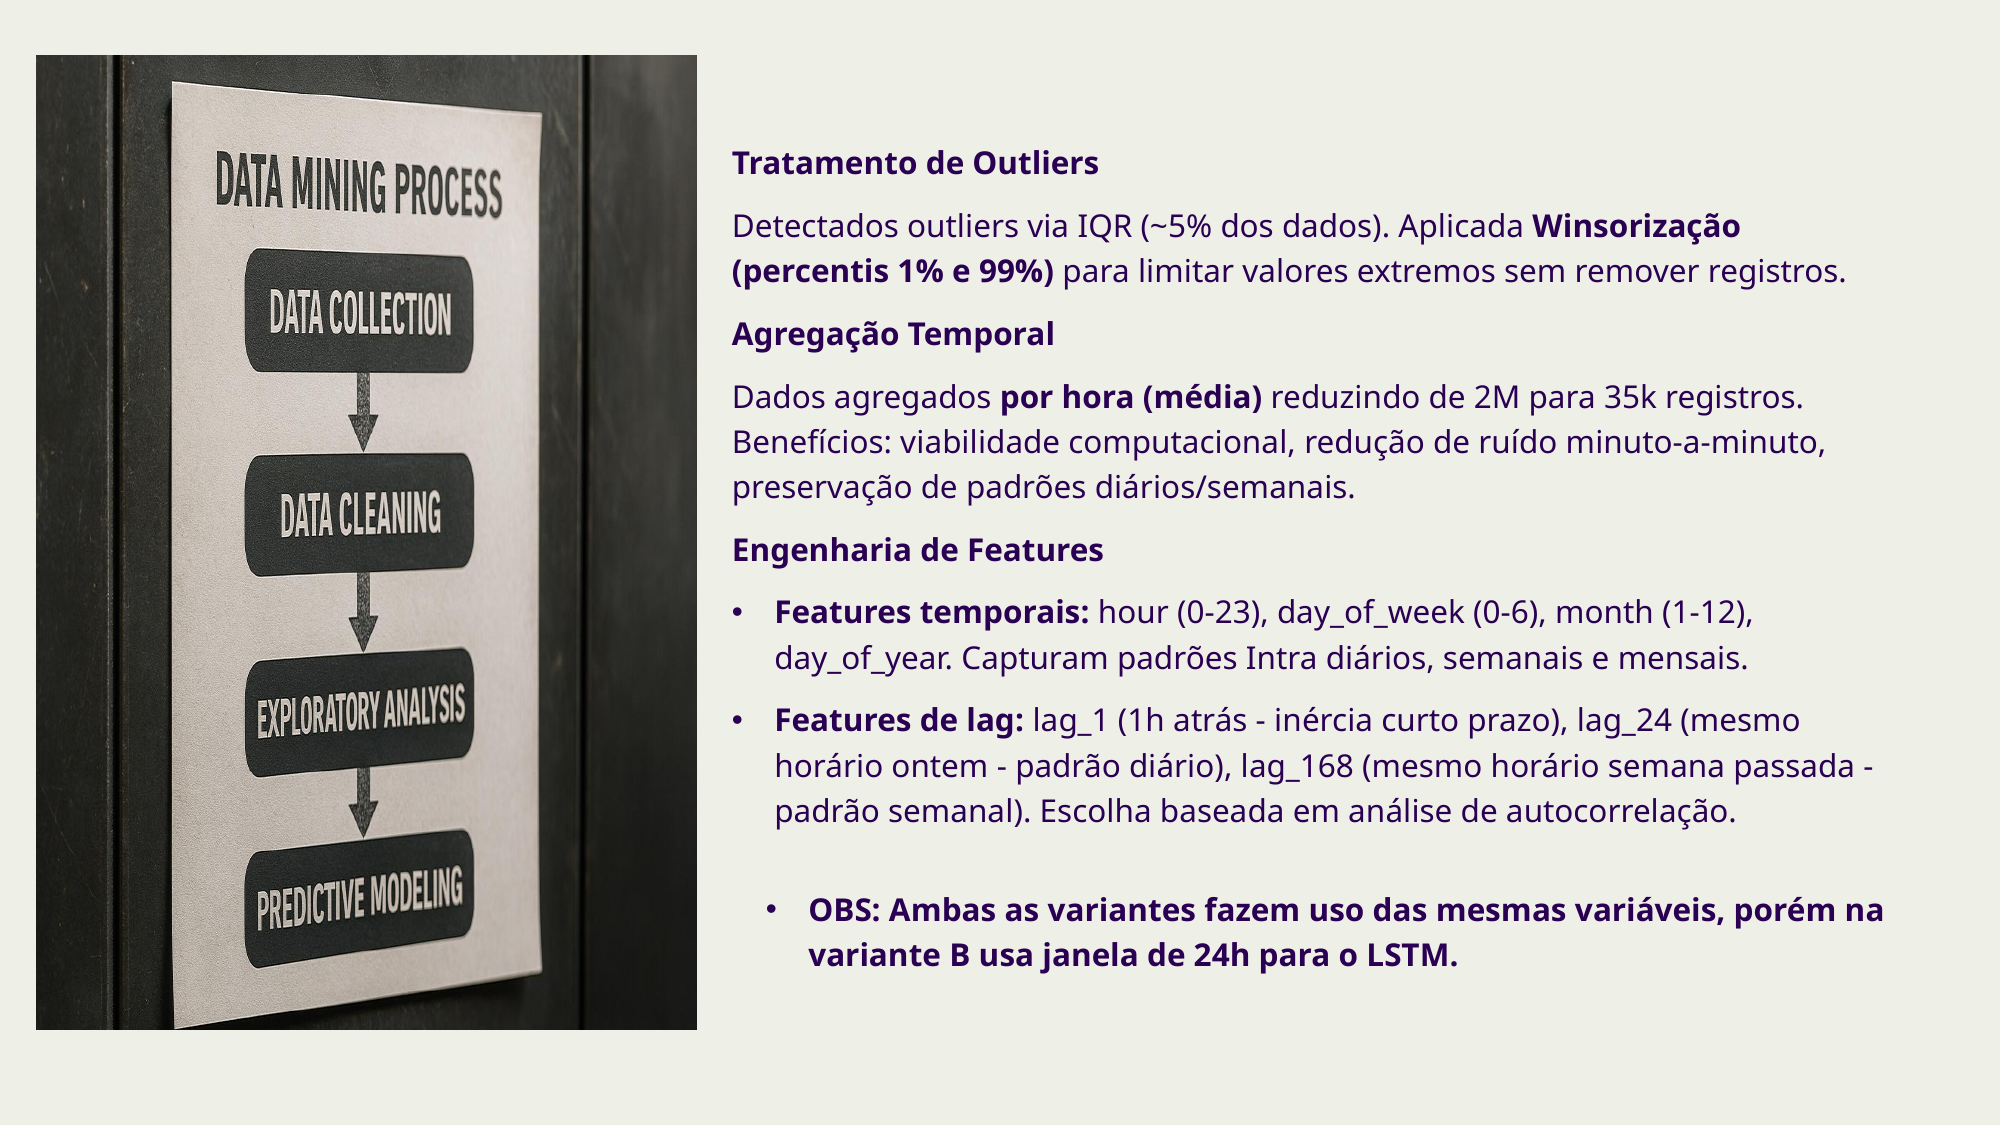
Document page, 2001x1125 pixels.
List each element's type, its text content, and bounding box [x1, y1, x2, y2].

picture [36, 55, 697, 1031]
list Tratamento de Outliers Detectados outliers via IQR (~5% dos dados). Aplicada Winsorização (percentis 1% e 99%) para limitar valores extremos sem remover registros. Agregação Temporal Dados agregados por hora (média) reduzindo de 2M para 35k registros. Benefícios: viabilidade computacional, redução de ruído minuto-a-minuto, preservação de padrões diários/semanais. Engenharia de Features Features temporais: hour (0-23), day_of_week (0-6), month (1-12), day_of_year. Capturam padrões Intra diários, semanais e mensais. Features de lag: lag_1 (1h atrás - inércia curto prazo), lag_24 (mesmo horário ontem - padrão diário), lag_168 (mesmo horário semana passada - padrão semanal). Escolha baseada em análise de autocorrelação. OBS: Ambas as variantes fazem uso das mesmas variáveis, porém na variante B usa janela de 24h para o LSTM. [716, 128, 1907, 997]
